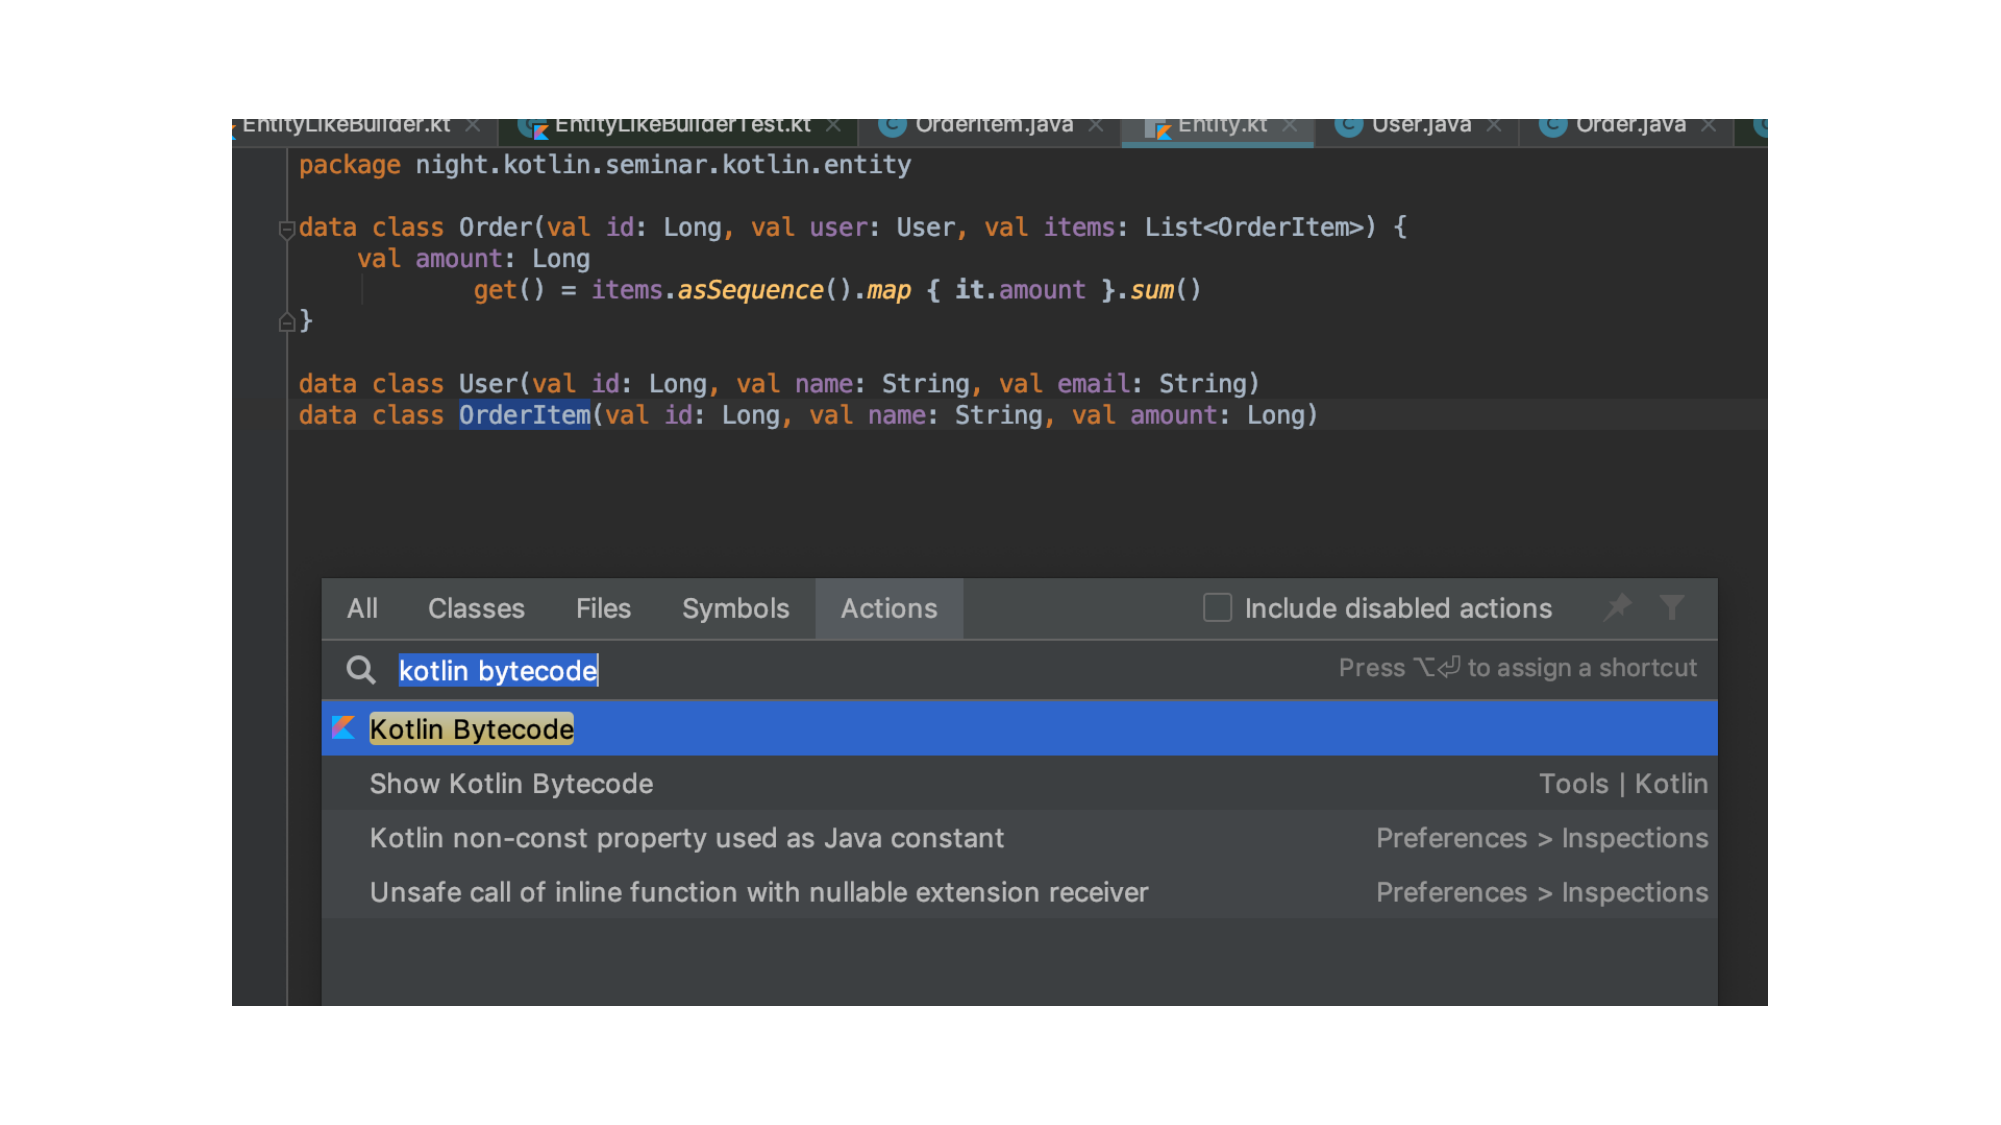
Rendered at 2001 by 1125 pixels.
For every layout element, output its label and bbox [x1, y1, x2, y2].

picture [231, 119, 1768, 1006]
